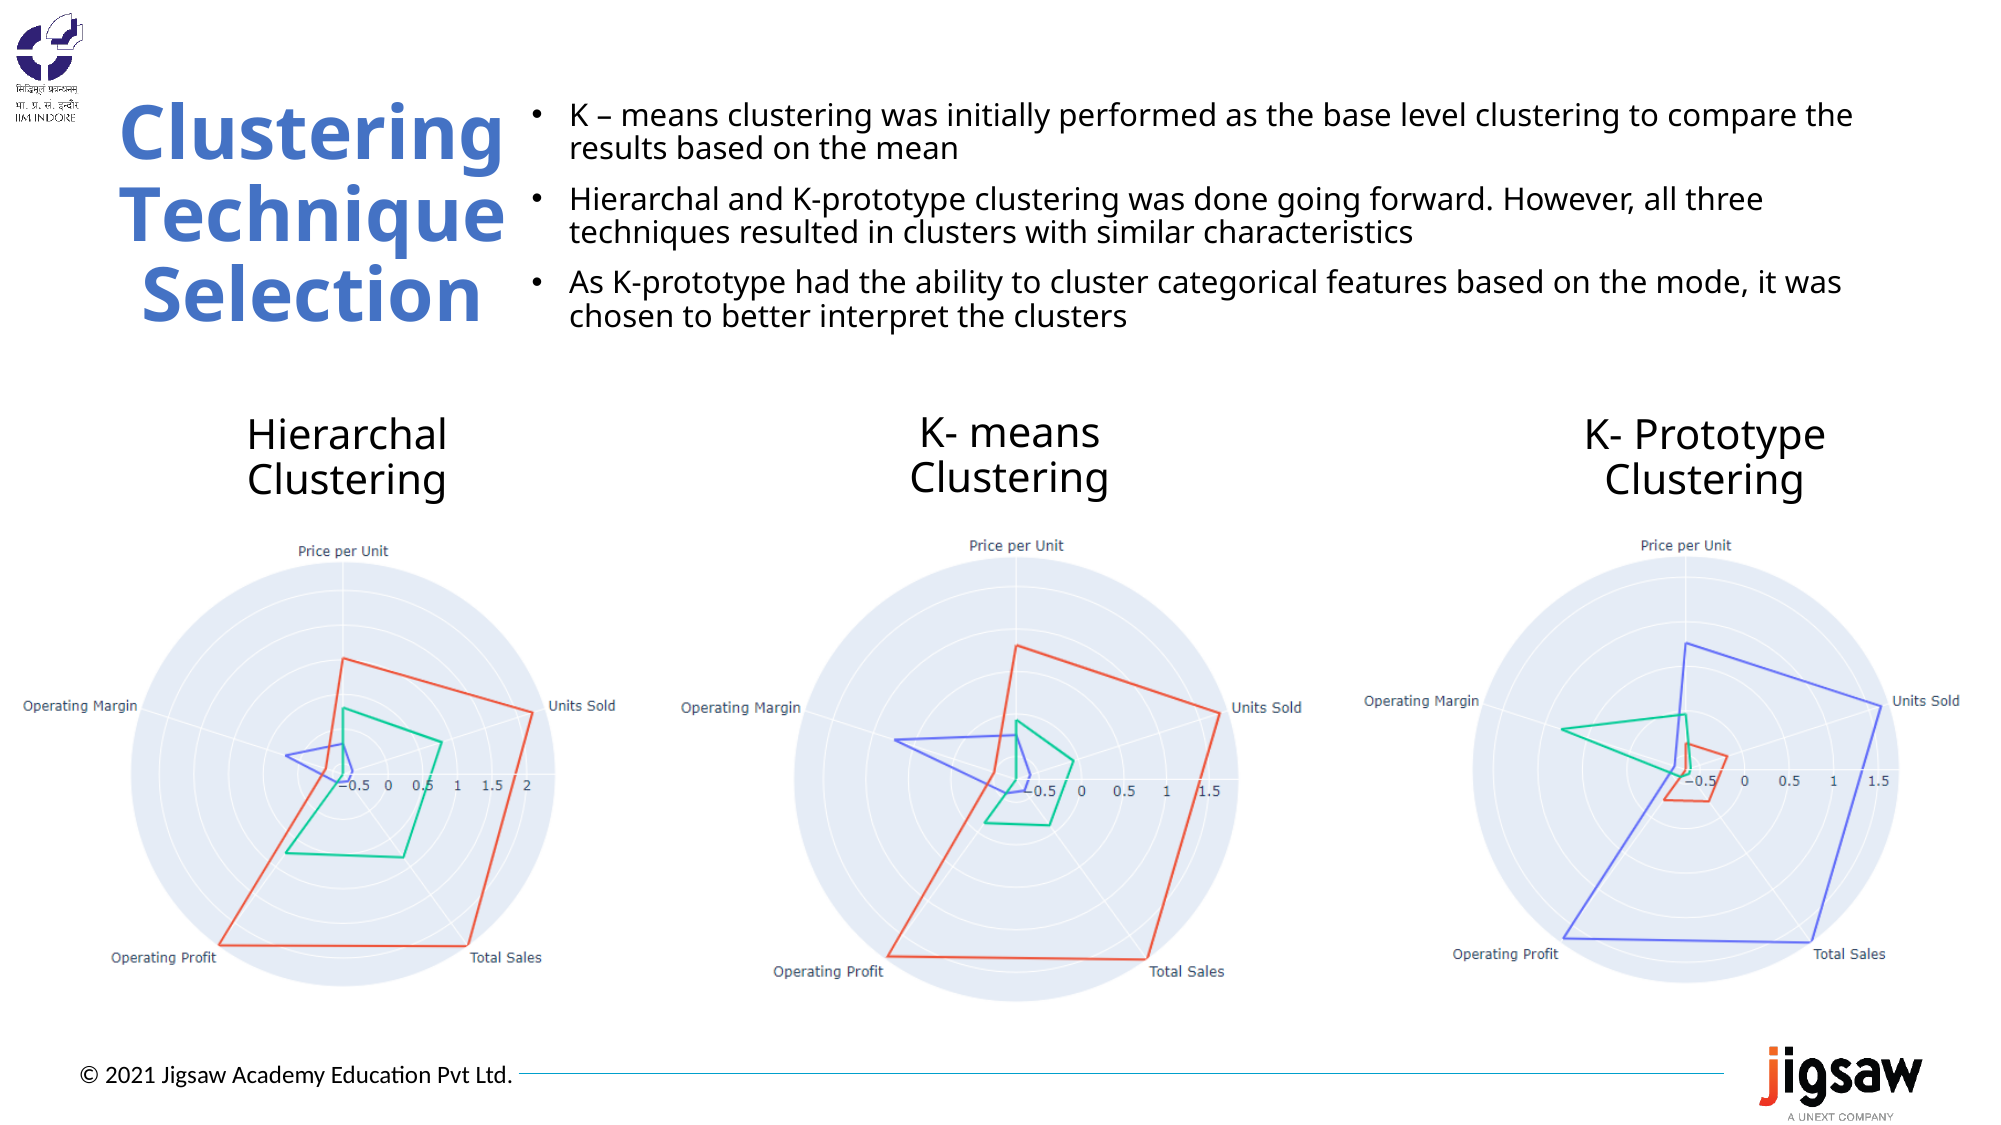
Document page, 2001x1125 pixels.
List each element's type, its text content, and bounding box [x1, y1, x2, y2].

text_box K- means Clustering [782, 380, 1237, 492]
text_box K – means clustering was initially performed as the base level clustering to compare the results based on the mean Hierarchal and K-prototype clustering was done going forward. However, all three techniques resulted in clusters with similar characteristics As K-prototype had the ability to cluster categorical features based on the mode, it was chosen to better interpret the clusters [516, 81, 1889, 352]
picture [656, 492, 1320, 1017]
picture [1357, 511, 1977, 1019]
picture [5, 512, 639, 1017]
text_box Clustering Technique Selection [90, 81, 516, 352]
picture [1753, 1042, 1928, 1125]
picture [14, 12, 83, 122]
text_box Hierarchal Clustering [120, 381, 575, 512]
title K- Prototype Clustering [1445, 381, 1965, 511]
